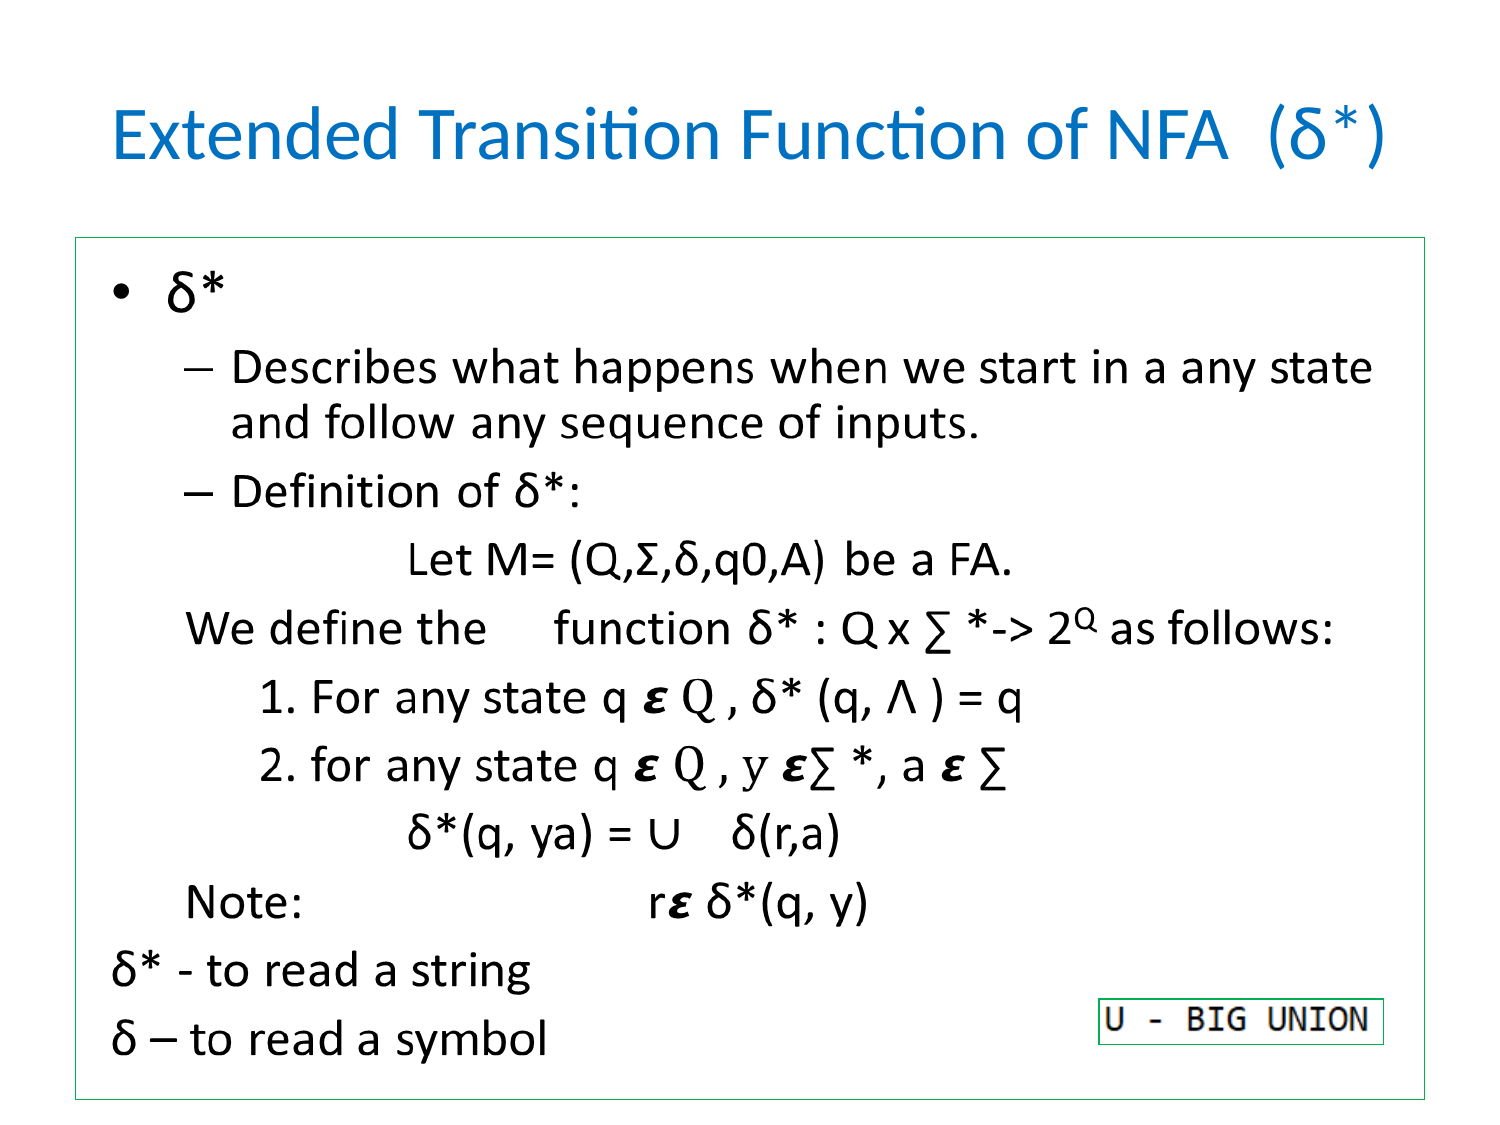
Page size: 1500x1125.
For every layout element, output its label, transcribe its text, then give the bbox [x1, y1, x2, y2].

picture [1099, 999, 1384, 1044]
title Extended Transition Function of NFA (δ*) [75, 45, 1425, 213]
list [75, 237, 1425, 1100]
